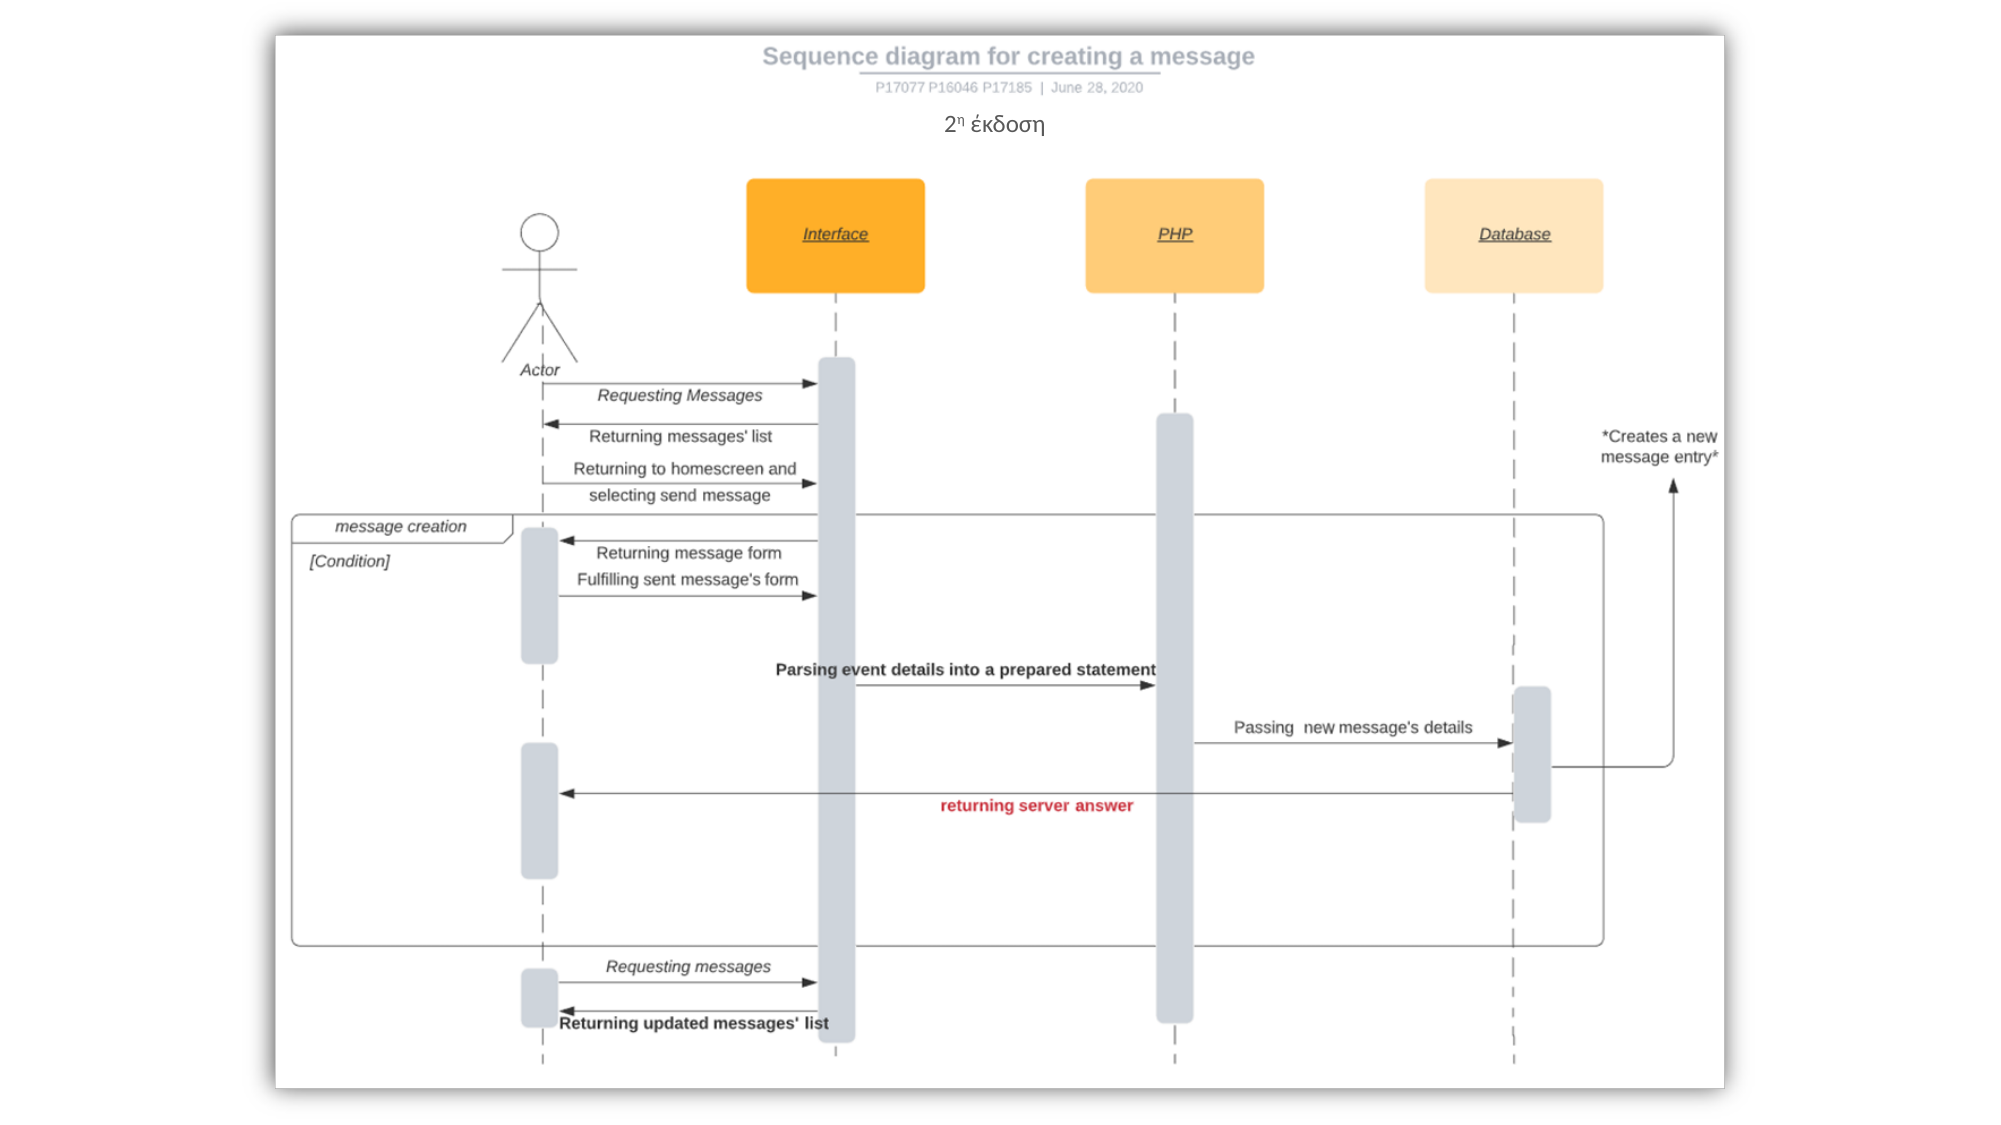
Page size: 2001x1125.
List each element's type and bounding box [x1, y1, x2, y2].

picture [239, 0, 1761, 1125]
